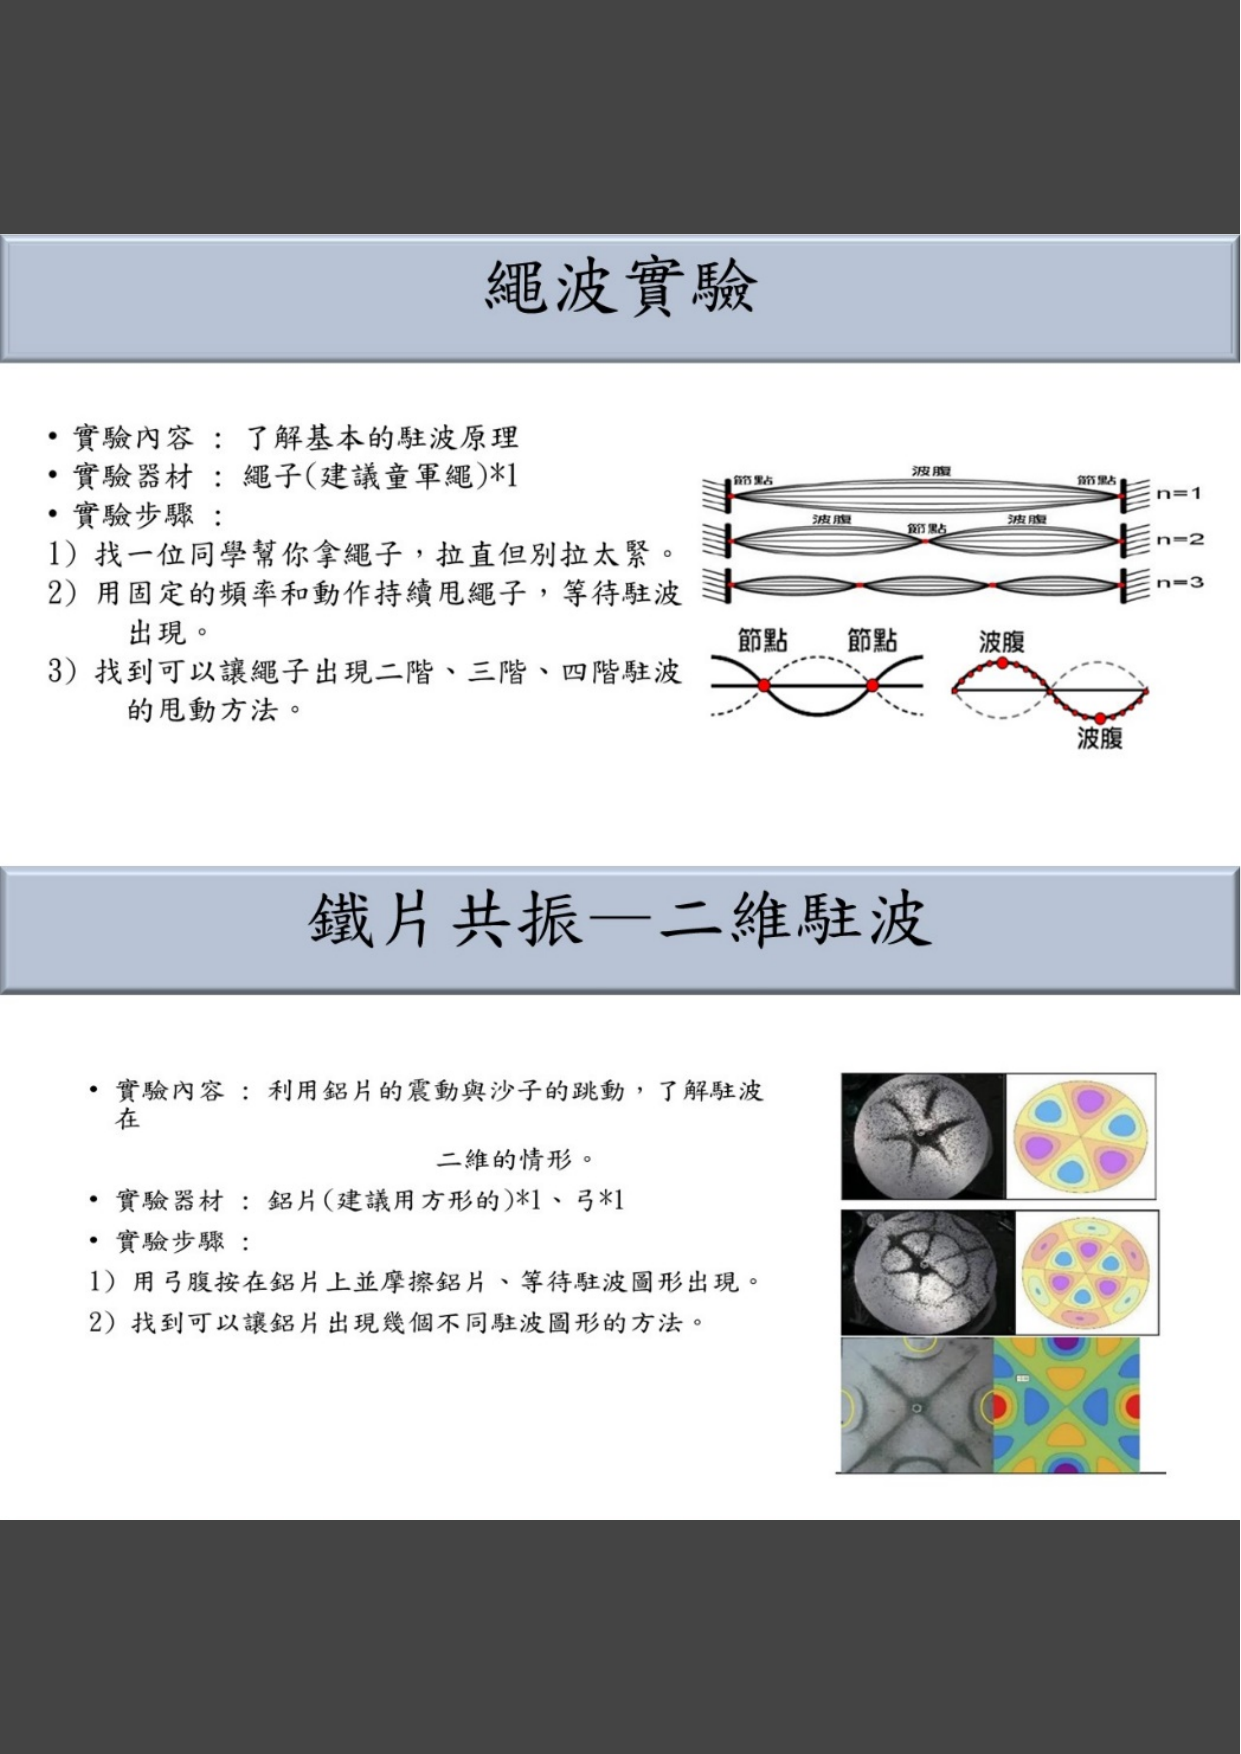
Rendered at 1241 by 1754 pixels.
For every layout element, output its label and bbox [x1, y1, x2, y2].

picture [0, 234, 1241, 1520]
